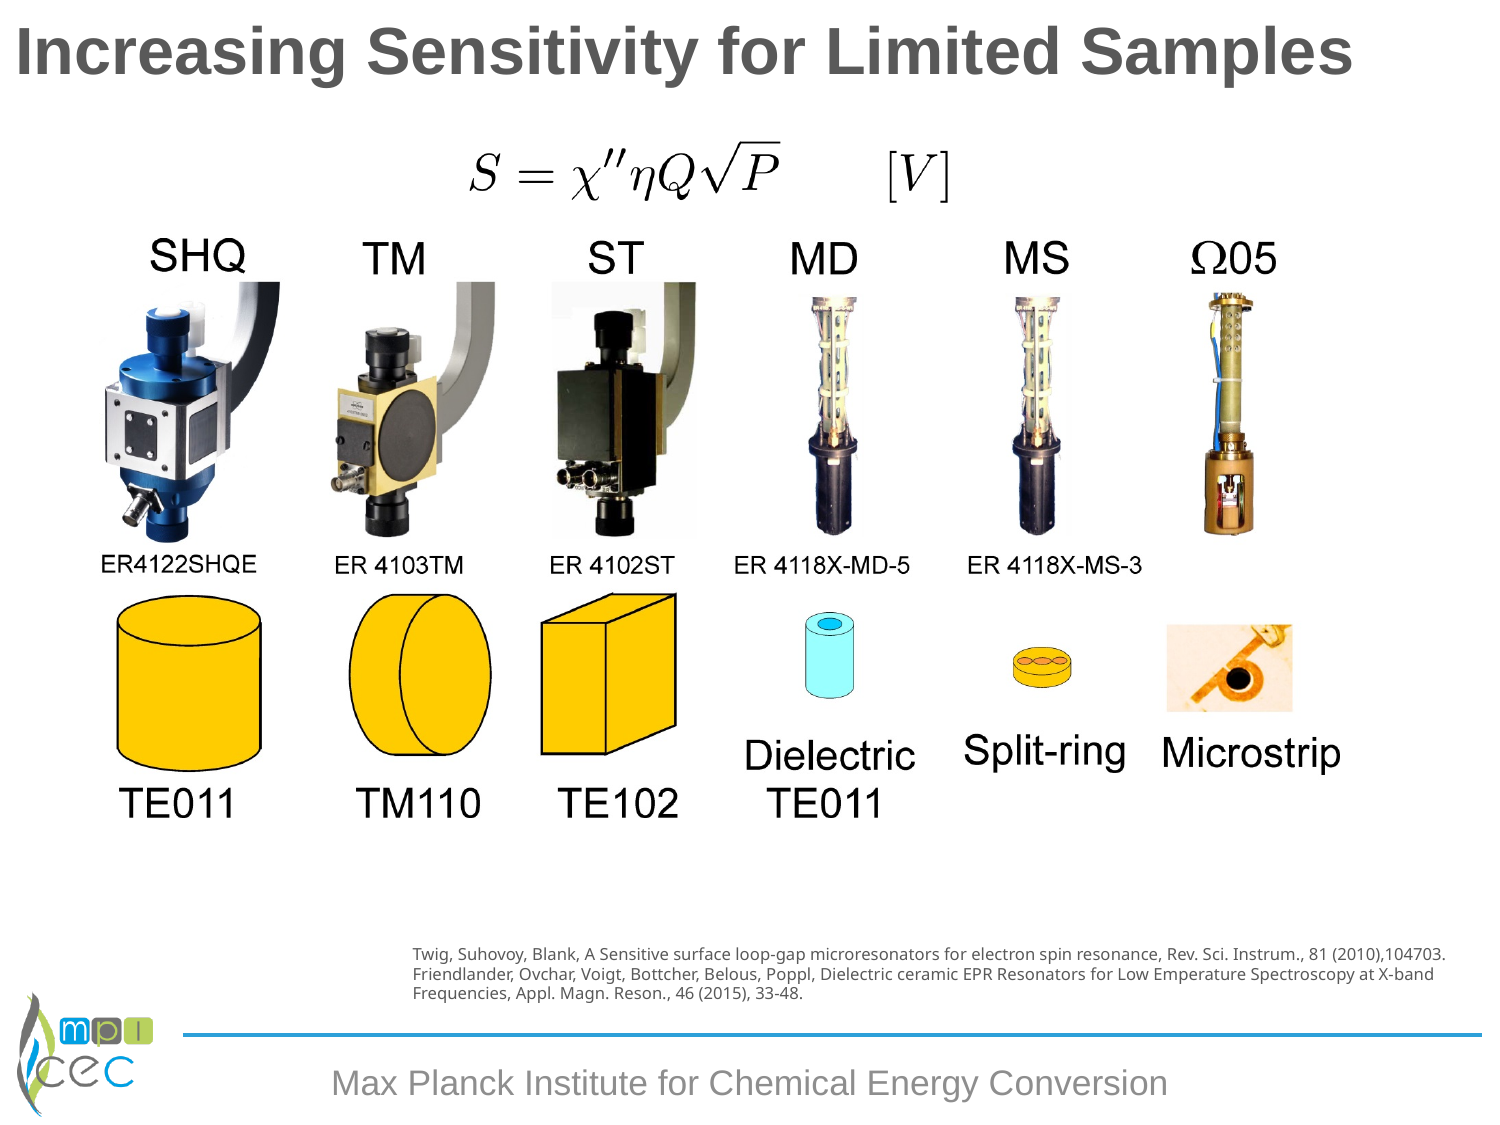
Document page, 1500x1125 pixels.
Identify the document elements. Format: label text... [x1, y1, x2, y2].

picture [99, 238, 1340, 819]
text_box Increasing Sensitivity for Limited Samples [0, 0, 1440, 95]
text_box Twig, Suhovoy, Blank, A Sensitive surface loop-gap microresonators for electron spin resonance, Rev. Sci. Instrum., 81 (2010),104703. Friendlander, Ovchar, Voigt, Bottcher, Belous, Poppl, Dielectric ceramic EPR Resonators for Low Emperature Spectroscopy at X-band Frequencies, Appl. Magn. Reson., 46 (2015), 33-48. [397, 936, 1482, 1031]
picture [405, 103, 1034, 237]
picture [17, 991, 153, 1117]
